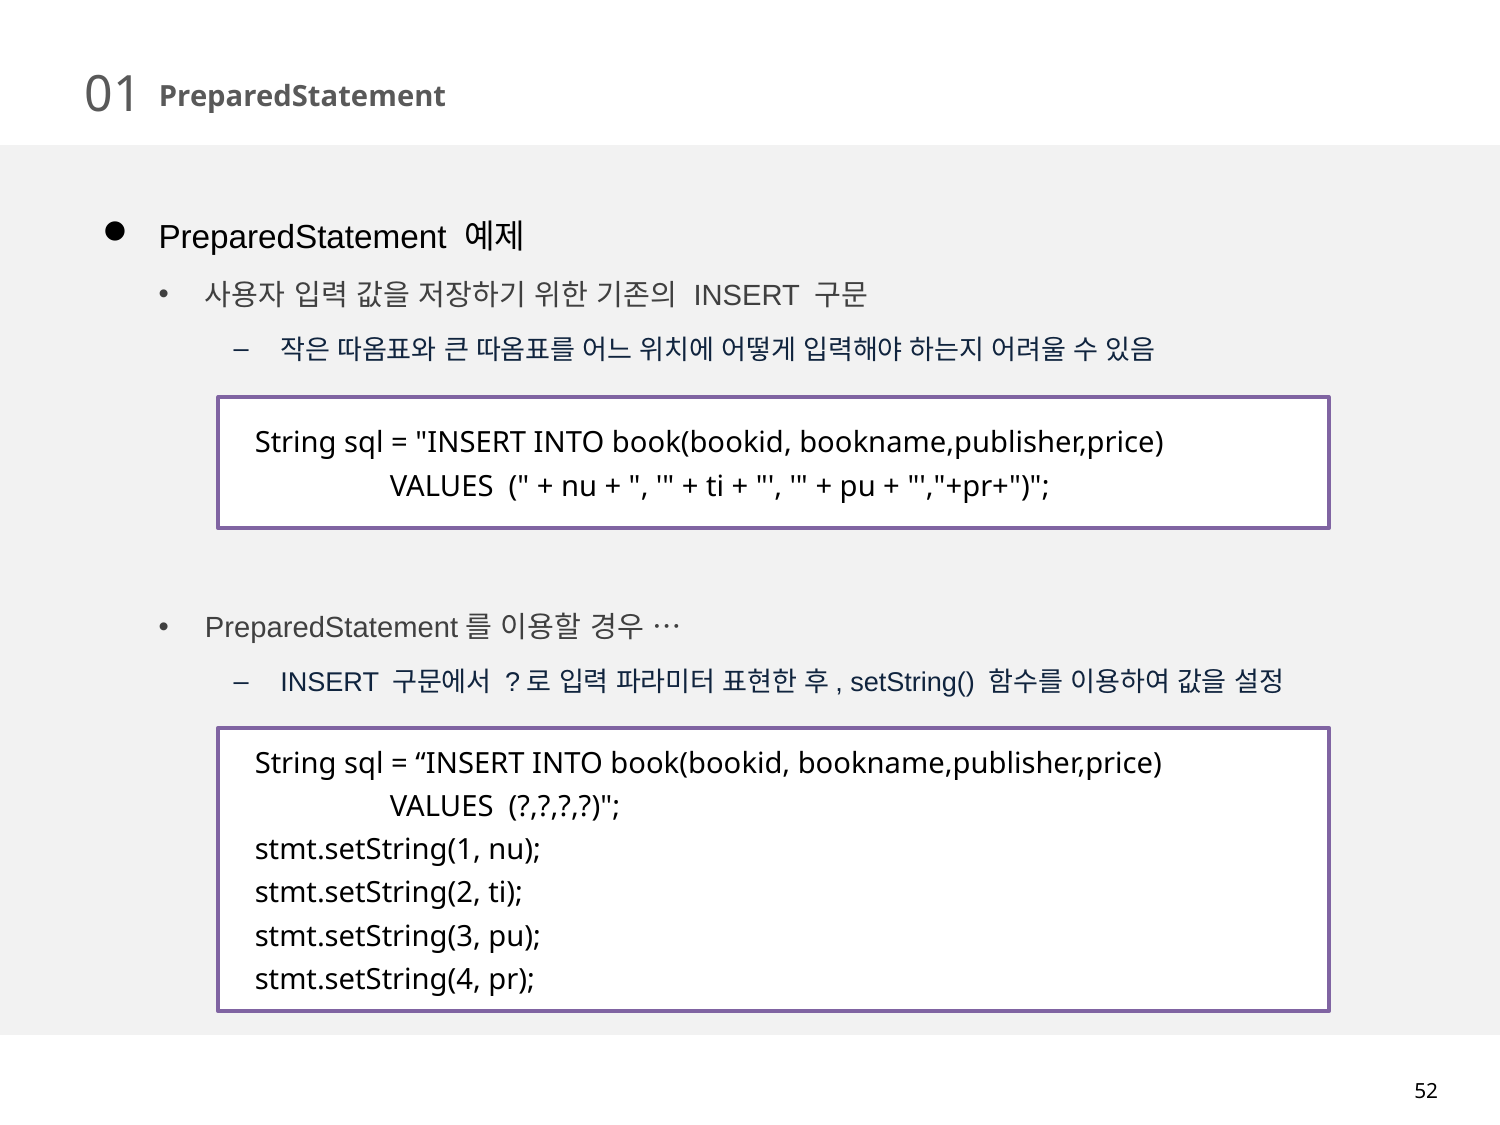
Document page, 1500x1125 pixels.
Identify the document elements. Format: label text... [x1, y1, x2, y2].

text_box String sql = "INSERT INTO book(bookid, bookname,publisher,price) VALUES (" + nu + ", '" + ti + "', '" + pu + "',"+pr+")"; [216, 395, 1331, 530]
slide_number 52 [1399, 1070, 1477, 1112]
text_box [64, 54, 453, 131]
text_box String sql = “INSERT INTO book(bookid, bookname,publisher,price) VALUES (?,?,?,?)"; stmt.setString(1, nu); stmt.setString(2, ti); stmt.setString(3, pu); stmt.setString(4, pr); [216, 726, 1331, 1013]
text_box PreparedStatement 예제 사용자 입력 값을 저장하기 위한 기존의 INSERT 구문 작은 따옴표와 큰 따옴표를 어느 위치에 어떻게 입력해야 하는지 어려울 수 있음 PreparedStatement를 이용할 경우 … INSERT 구문에서 ?로 입력 파라미터 표현한 후, setString() 함수를 이용하여 값을 설정 [77, 208, 1400, 826]
